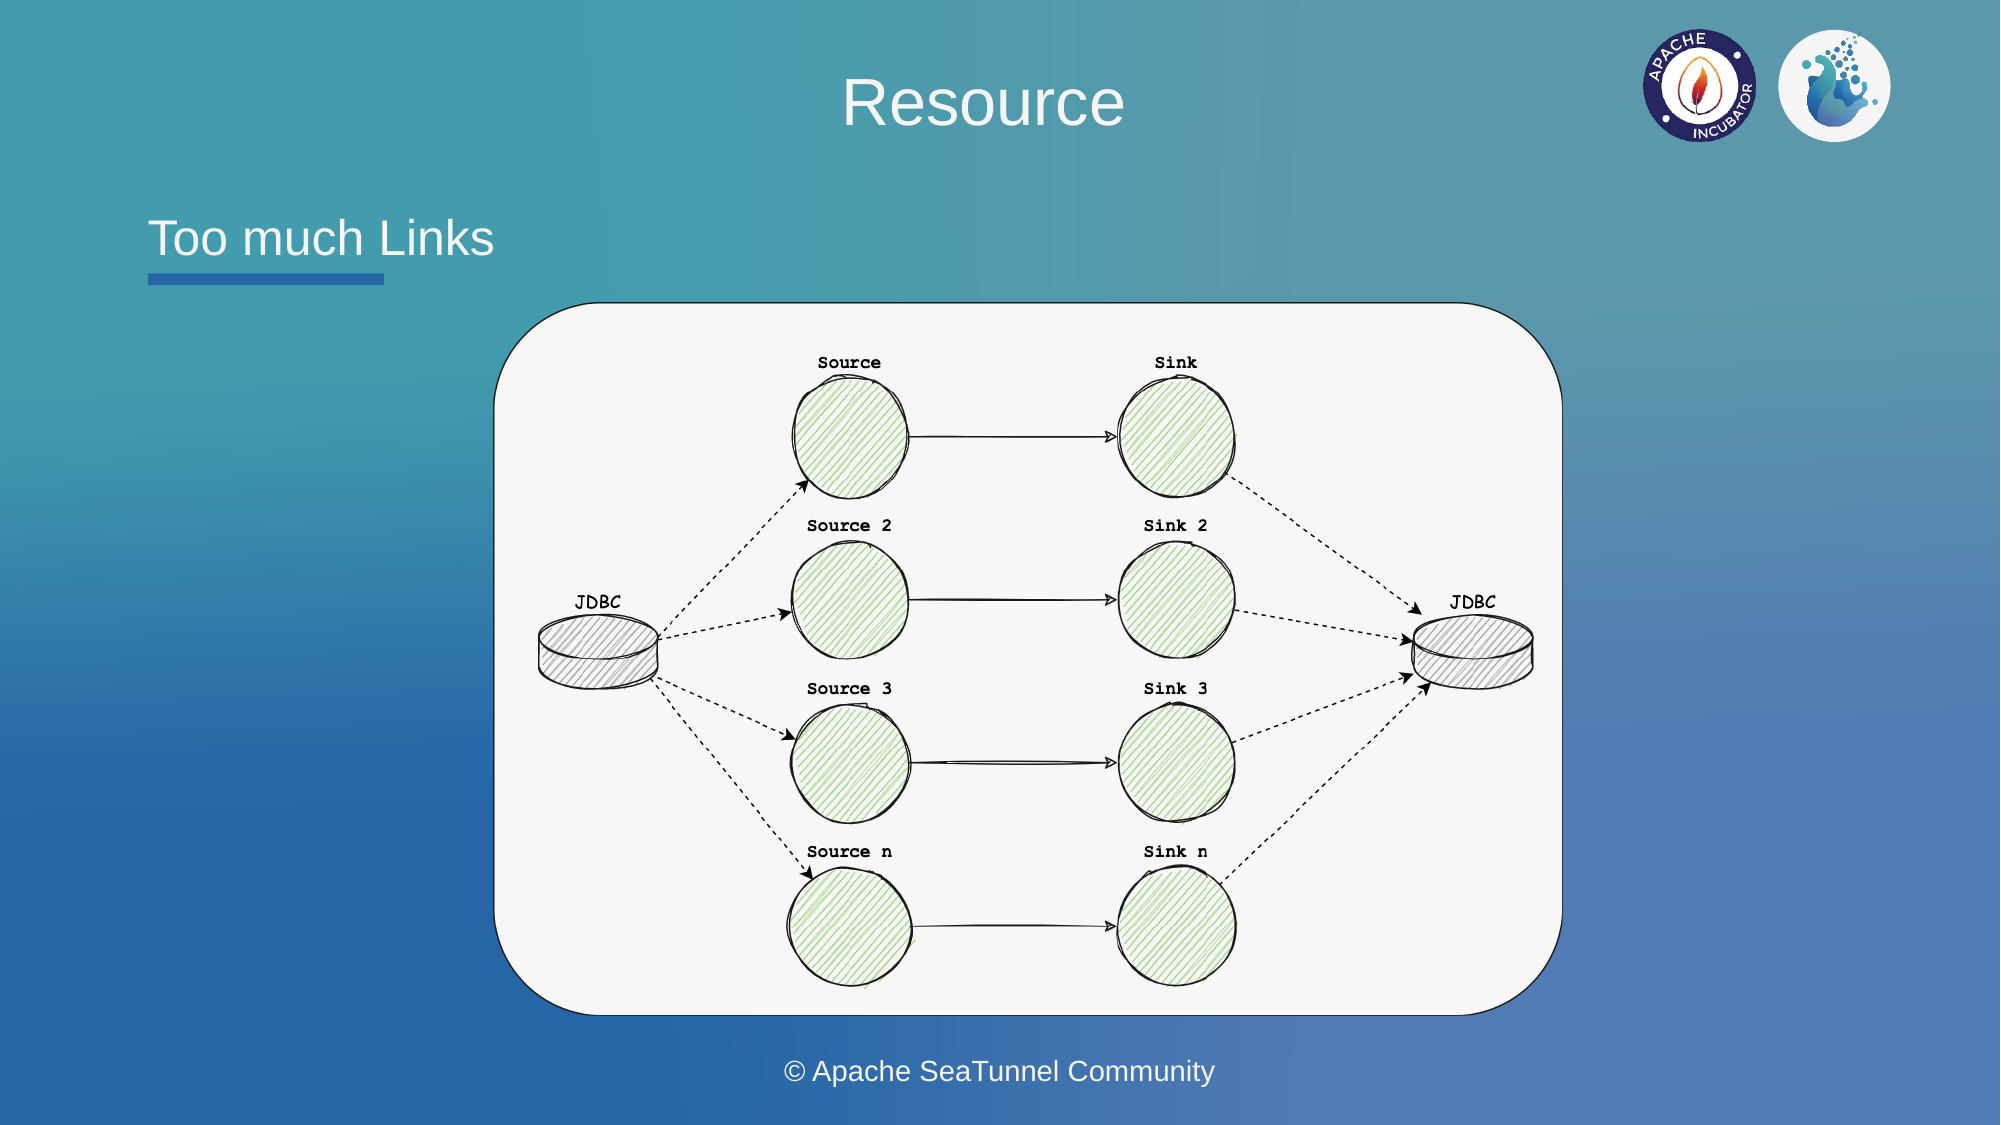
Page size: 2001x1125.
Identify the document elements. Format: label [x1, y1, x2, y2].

picture [493, 302, 1563, 1016]
text_box [0, 0, 2000, 1125]
